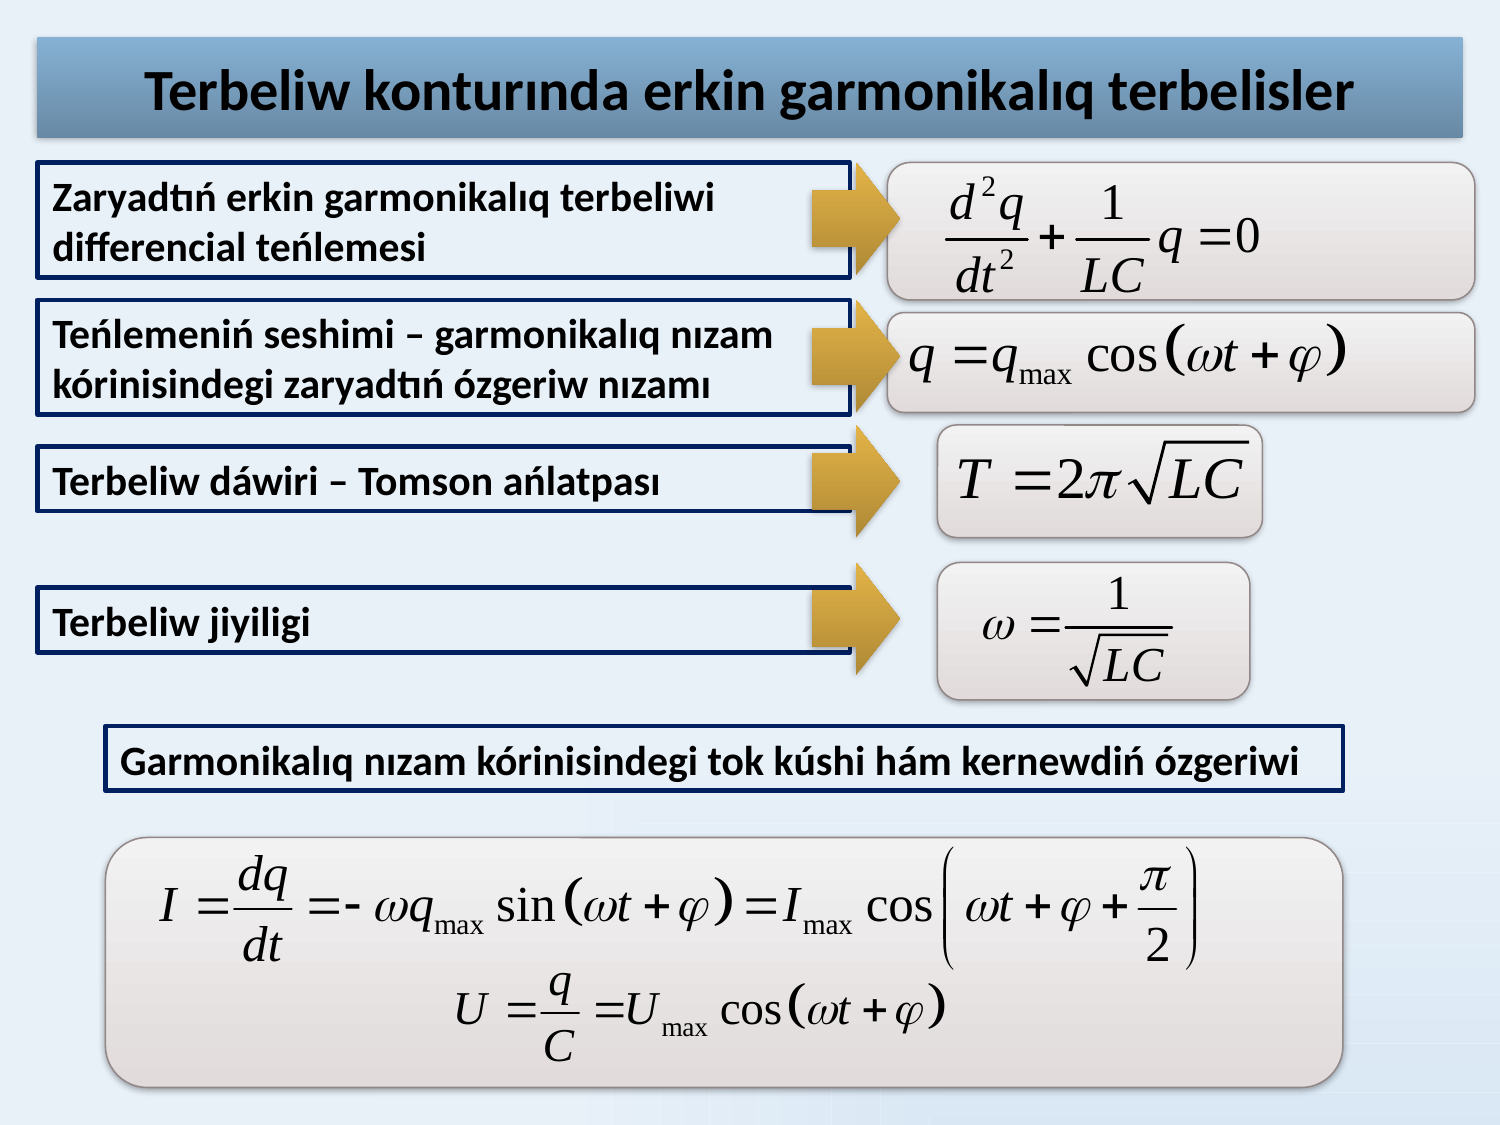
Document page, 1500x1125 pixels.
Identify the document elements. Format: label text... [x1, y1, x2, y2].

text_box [899, 312, 1351, 403]
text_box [974, 562, 1212, 698]
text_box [449, 949, 951, 1073]
text_box [936, 561, 973, 701]
text_box [886, 161, 936, 301]
text_box [886, 311, 1476, 414]
text_box [936, 424, 1258, 539]
text_box [104, 836, 1344, 1089]
text_box Garmonikalıq nızam kórinisindegi tok kúshi hám kernewdiń ózgeriwi [105, 726, 1343, 791]
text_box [149, 837, 1213, 981]
text_box Teńlemeniń seshimi – garmonikalıq nızam kórinisindegi zaryadtıń ózgeriw nızamı [37, 299, 850, 415]
text_box [812, 425, 900, 538]
text_box [1211, 561, 1251, 701]
text_box [812, 299, 894, 413]
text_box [937, 162, 1326, 304]
text_box Terbeliw konturında erkin garmonikalıq terbelisler [37, 37, 1463, 138]
text_box Terbeliw dáwiri – Tomson ańlatpası [37, 446, 850, 512]
text_box [812, 562, 900, 676]
text_box [1325, 161, 1476, 301]
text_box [949, 429, 1276, 524]
text_box Zaryadtıń erkin garmonikalıq terbeliwi differencial teńlemesi [37, 162, 850, 278]
text_box [812, 162, 900, 276]
text_box Terbeliw jiyiligi [37, 587, 849, 653]
